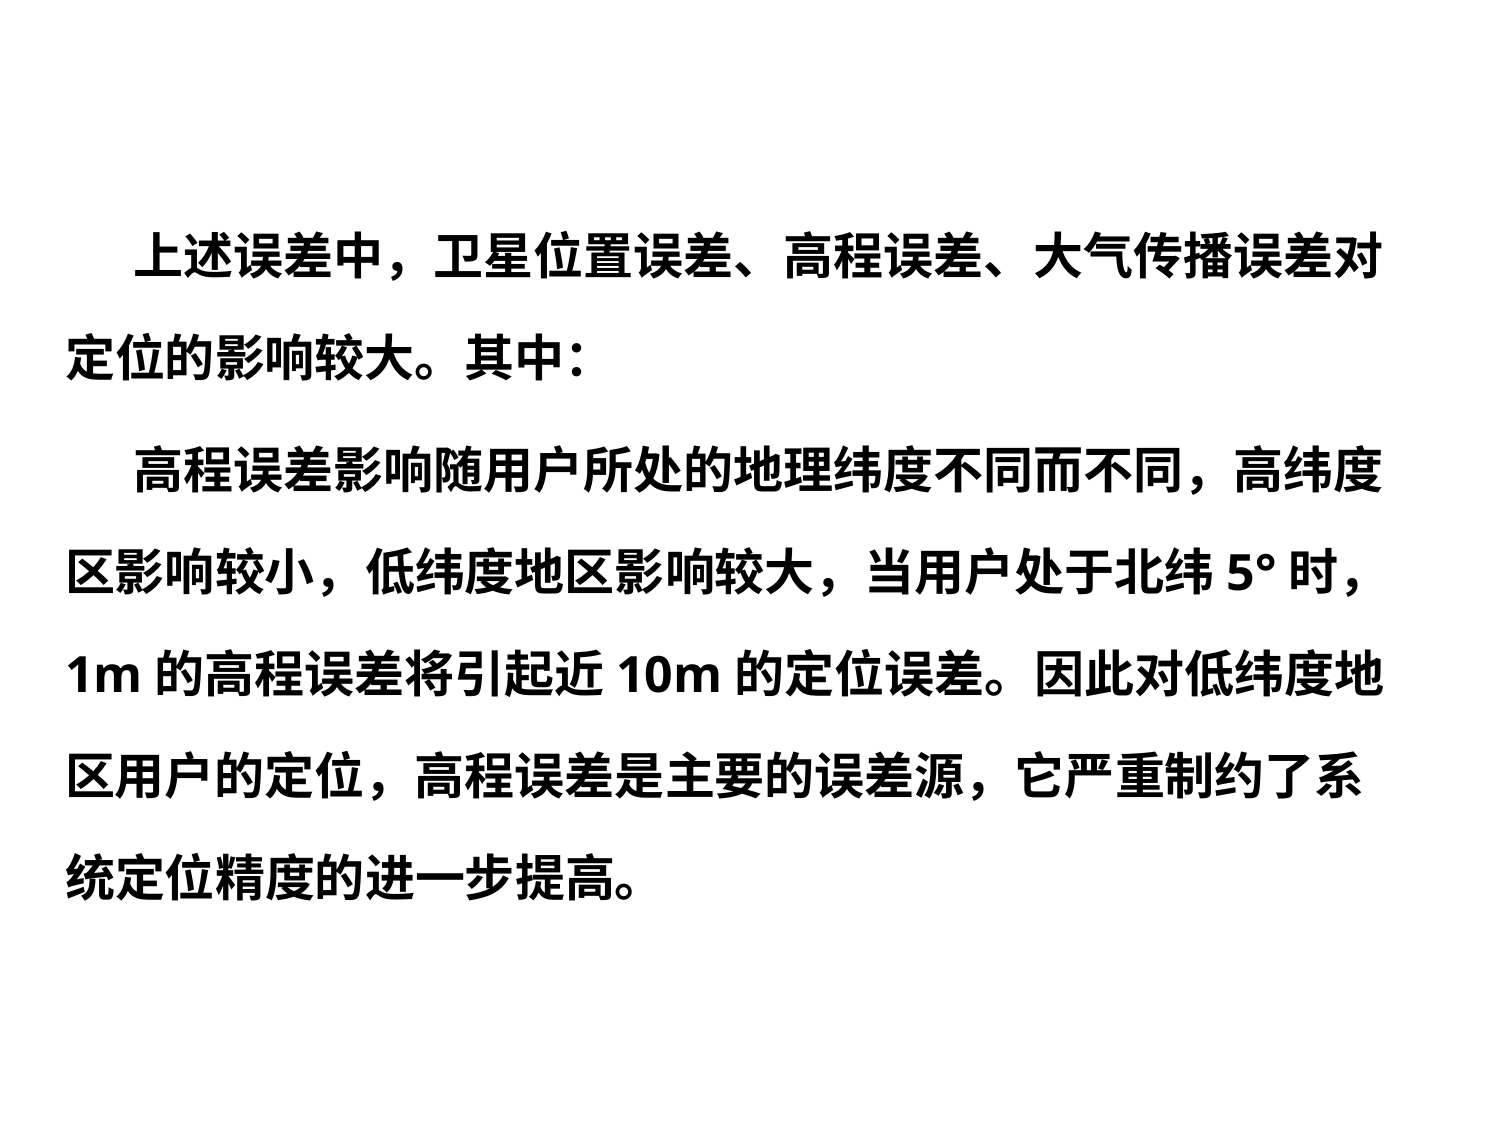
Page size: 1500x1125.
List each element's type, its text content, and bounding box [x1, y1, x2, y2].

text_box 上述误差中，卫星位置误差、高程误差、大气传播误差对定位的影响较大。其中： 高程误差影响随用户所处的地理纬度不同而不同，高纬度区影响较小，低纬度地区影响较大，当用户处于北纬5°时，1m的高程误差将引起近10m的定位误差。因此对低纬度地区用户的定位，高程误差是主要的误差源，它严重制约了系统定位精度的进一步提高。 [49, 174, 1413, 988]
